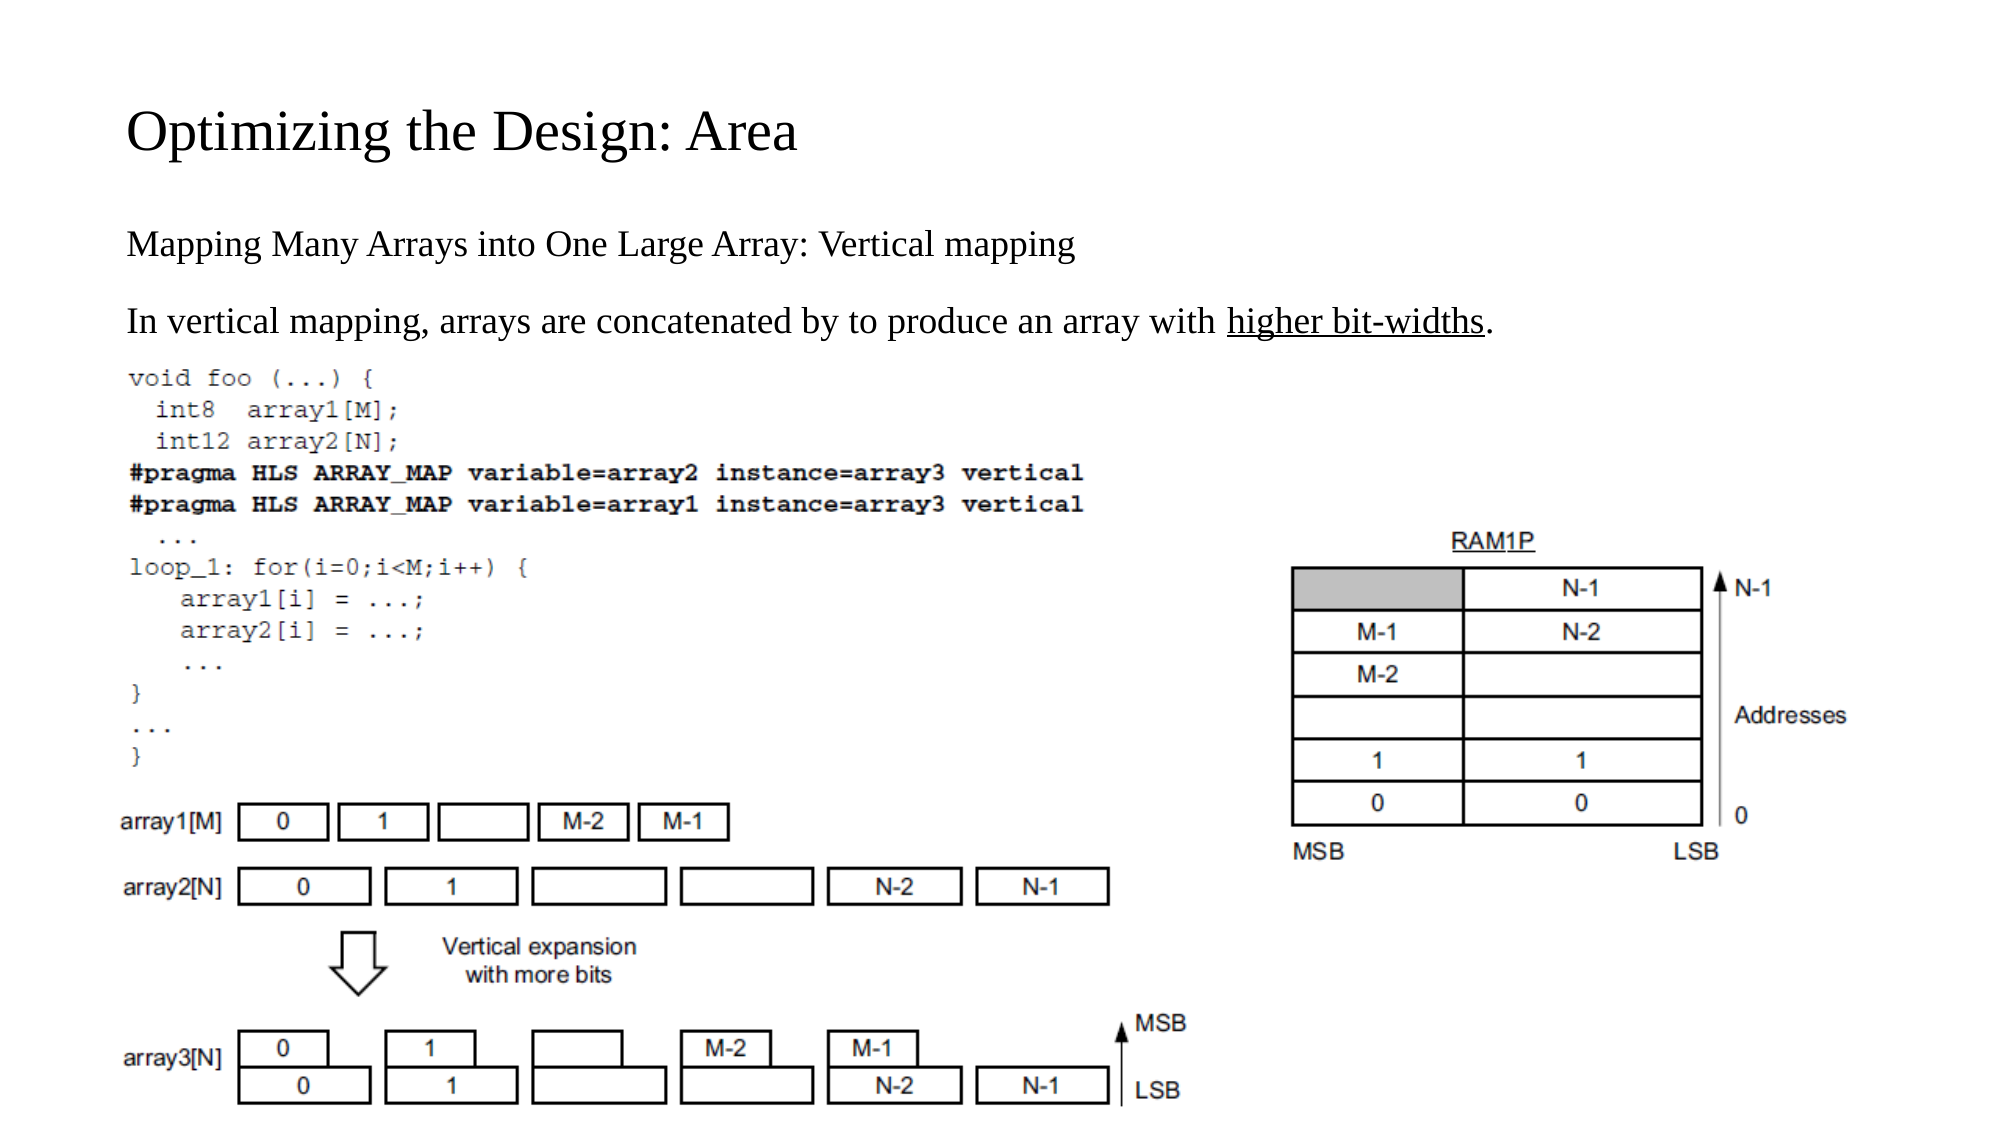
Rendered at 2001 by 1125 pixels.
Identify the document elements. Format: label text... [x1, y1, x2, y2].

text_box Mapping Many Arrays into One Large Array: Vertical mapping [111, 211, 1360, 272]
picture [111, 356, 1092, 770]
picture [111, 795, 1204, 1116]
text_box Optimizing the Design: Area [111, 84, 1400, 170]
text_box In vertical mapping, arrays are concatenated by to produce an array with higher bit-widths. [111, 288, 1690, 348]
picture [1271, 518, 1854, 863]
